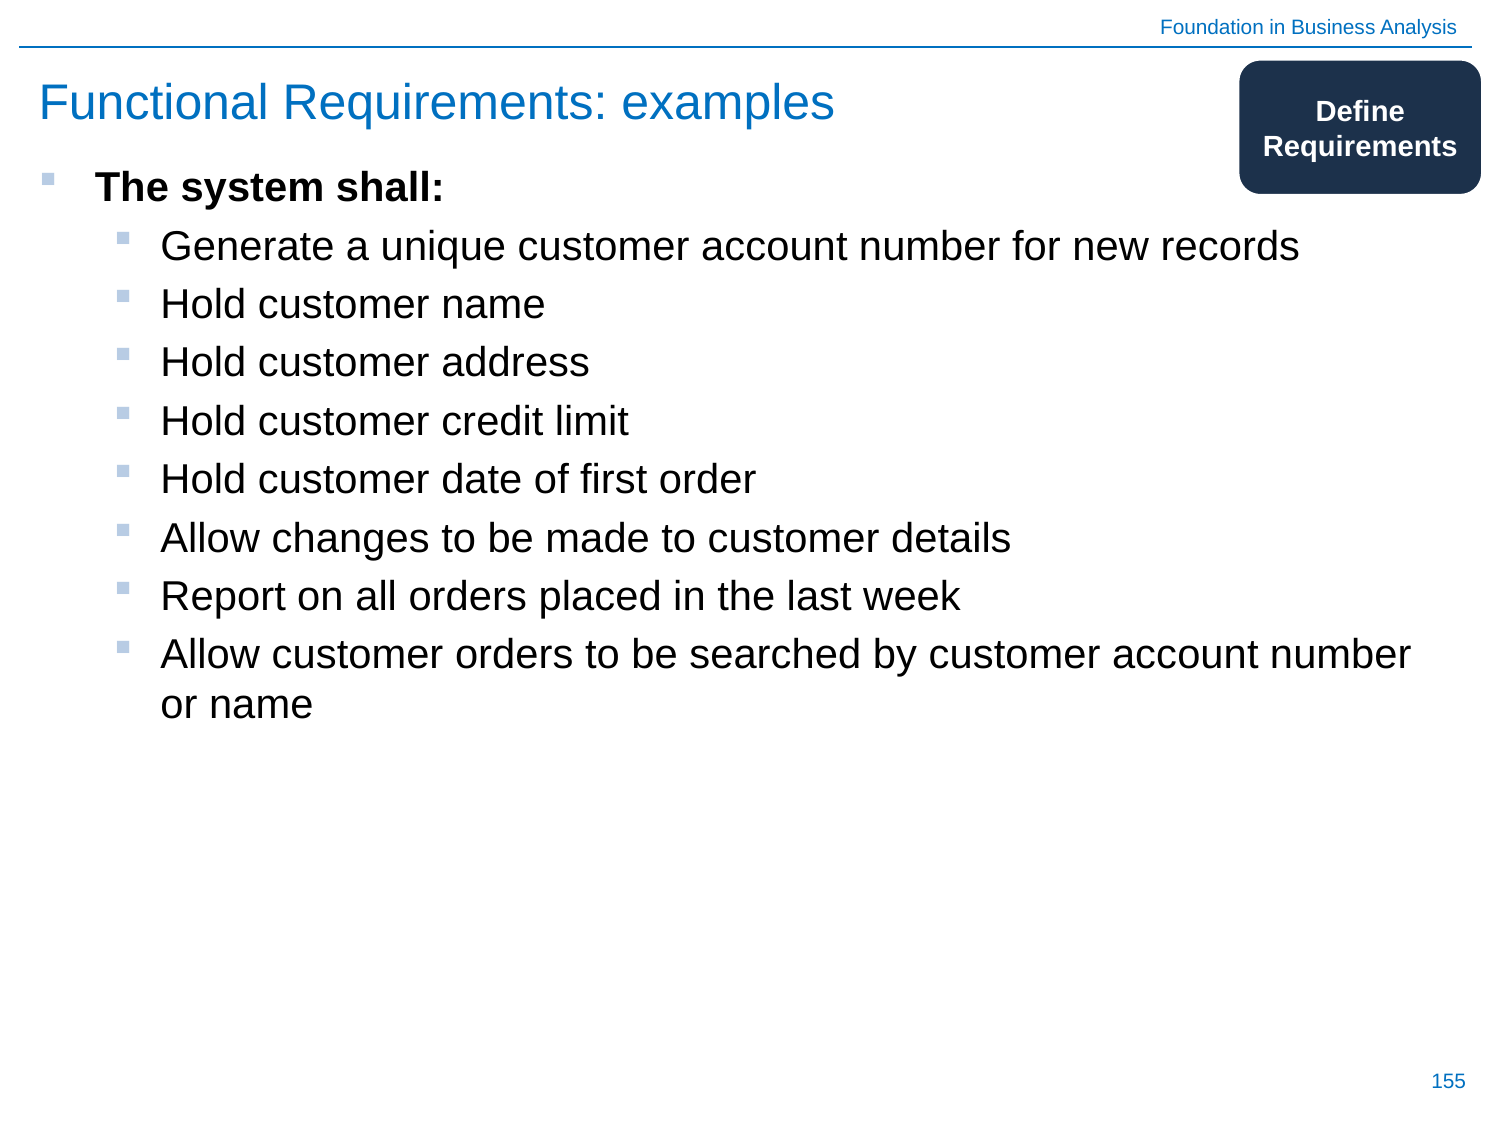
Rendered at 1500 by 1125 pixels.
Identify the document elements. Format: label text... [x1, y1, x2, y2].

text_box Define Requirements [1235, 56, 1486, 199]
title Functional Requirements: examples [23, 58, 1249, 141]
list The system shall: Generate a unique customer account number for new records Hold customer name Hold customer address Hold customer credit limit Hold customer date of first order Allow changes to be made to customer details Report on all orders placed in the last week Allow customer orders to be searched by customer account number or name [23, 152, 1465, 1008]
